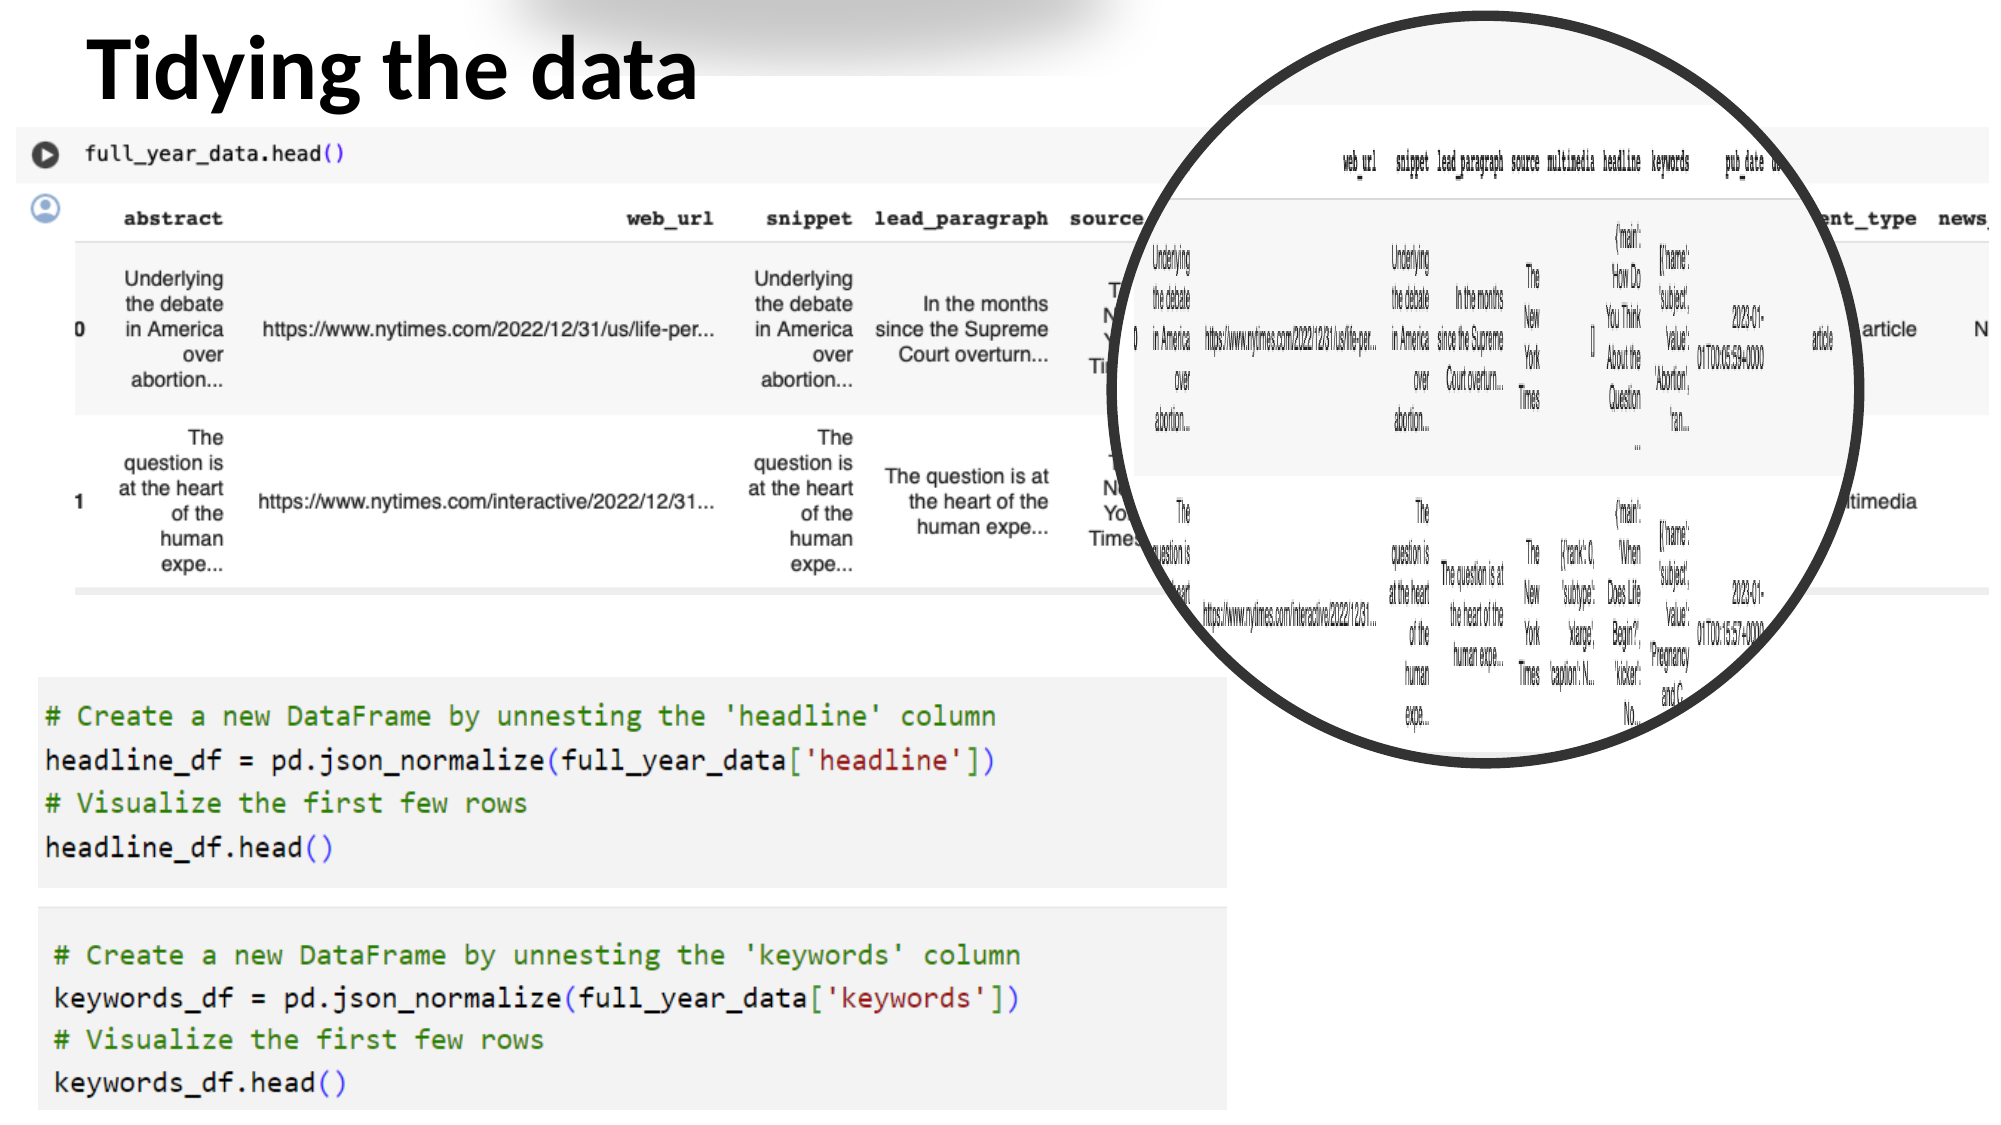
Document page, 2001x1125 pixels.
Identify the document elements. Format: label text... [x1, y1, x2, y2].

picture [16, 15, 1989, 888]
text_box Tidying the data [71, 1, 1019, 126]
picture [38, 898, 1227, 1110]
